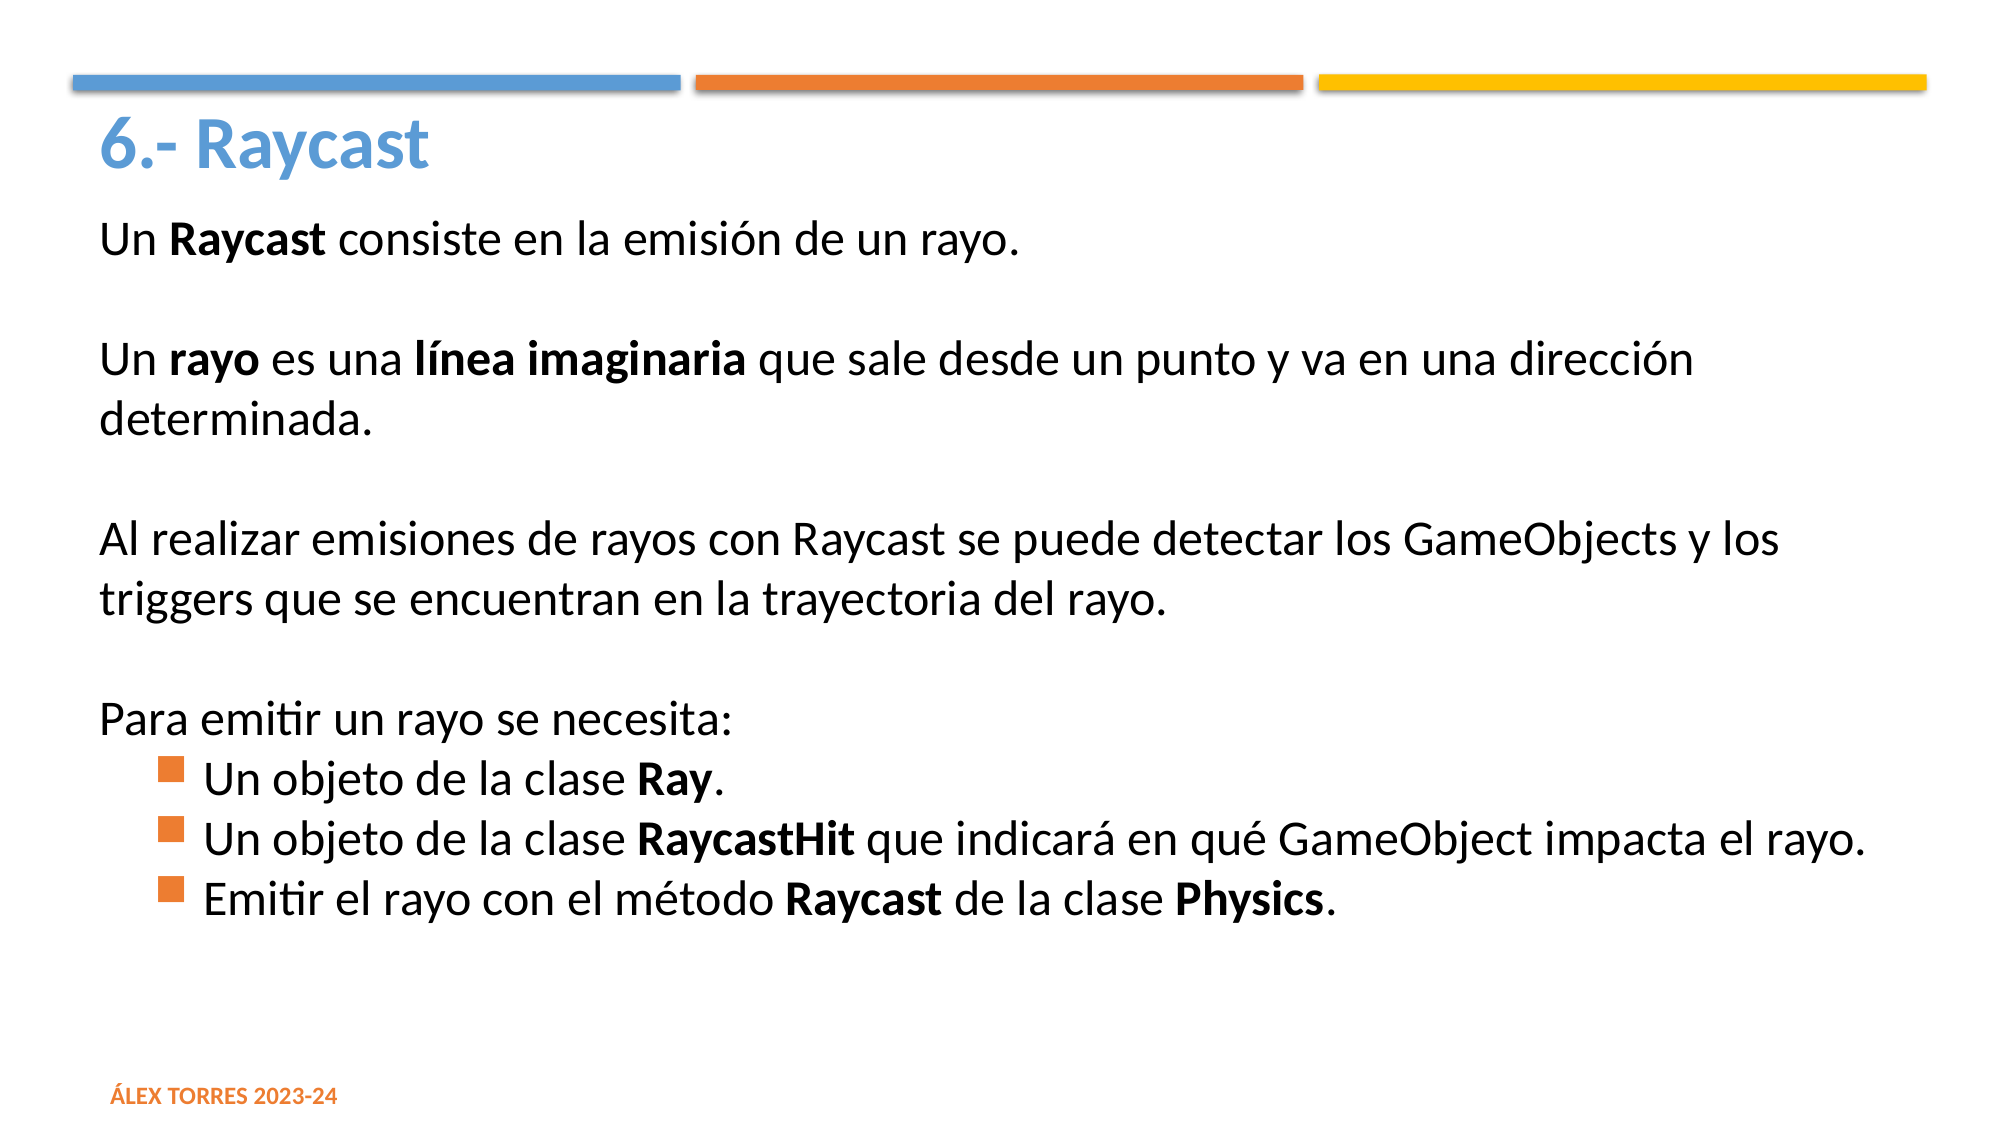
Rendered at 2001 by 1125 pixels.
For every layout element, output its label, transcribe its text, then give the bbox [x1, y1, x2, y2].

text_box 6.- Raycast [85, 78, 1915, 188]
text_box Un Raycast consiste en la emisión de un rayo. Un rayo es una línea imaginaria que sale desde un punto y va en una dirección determinada. Al realizar emisiones de rayos con Raycast se puede detectar los GameObjects y los triggers que se encuentran en la trayectoria del rayo. Para emitir un rayo se necesita: Un objeto de la clase Ray. Un objeto de la clase RaycastHit que indicará en qué GameObject impacta el rayo. Emitir el rayo con el método Raycast de la clase Physics. [85, 190, 1915, 1074]
